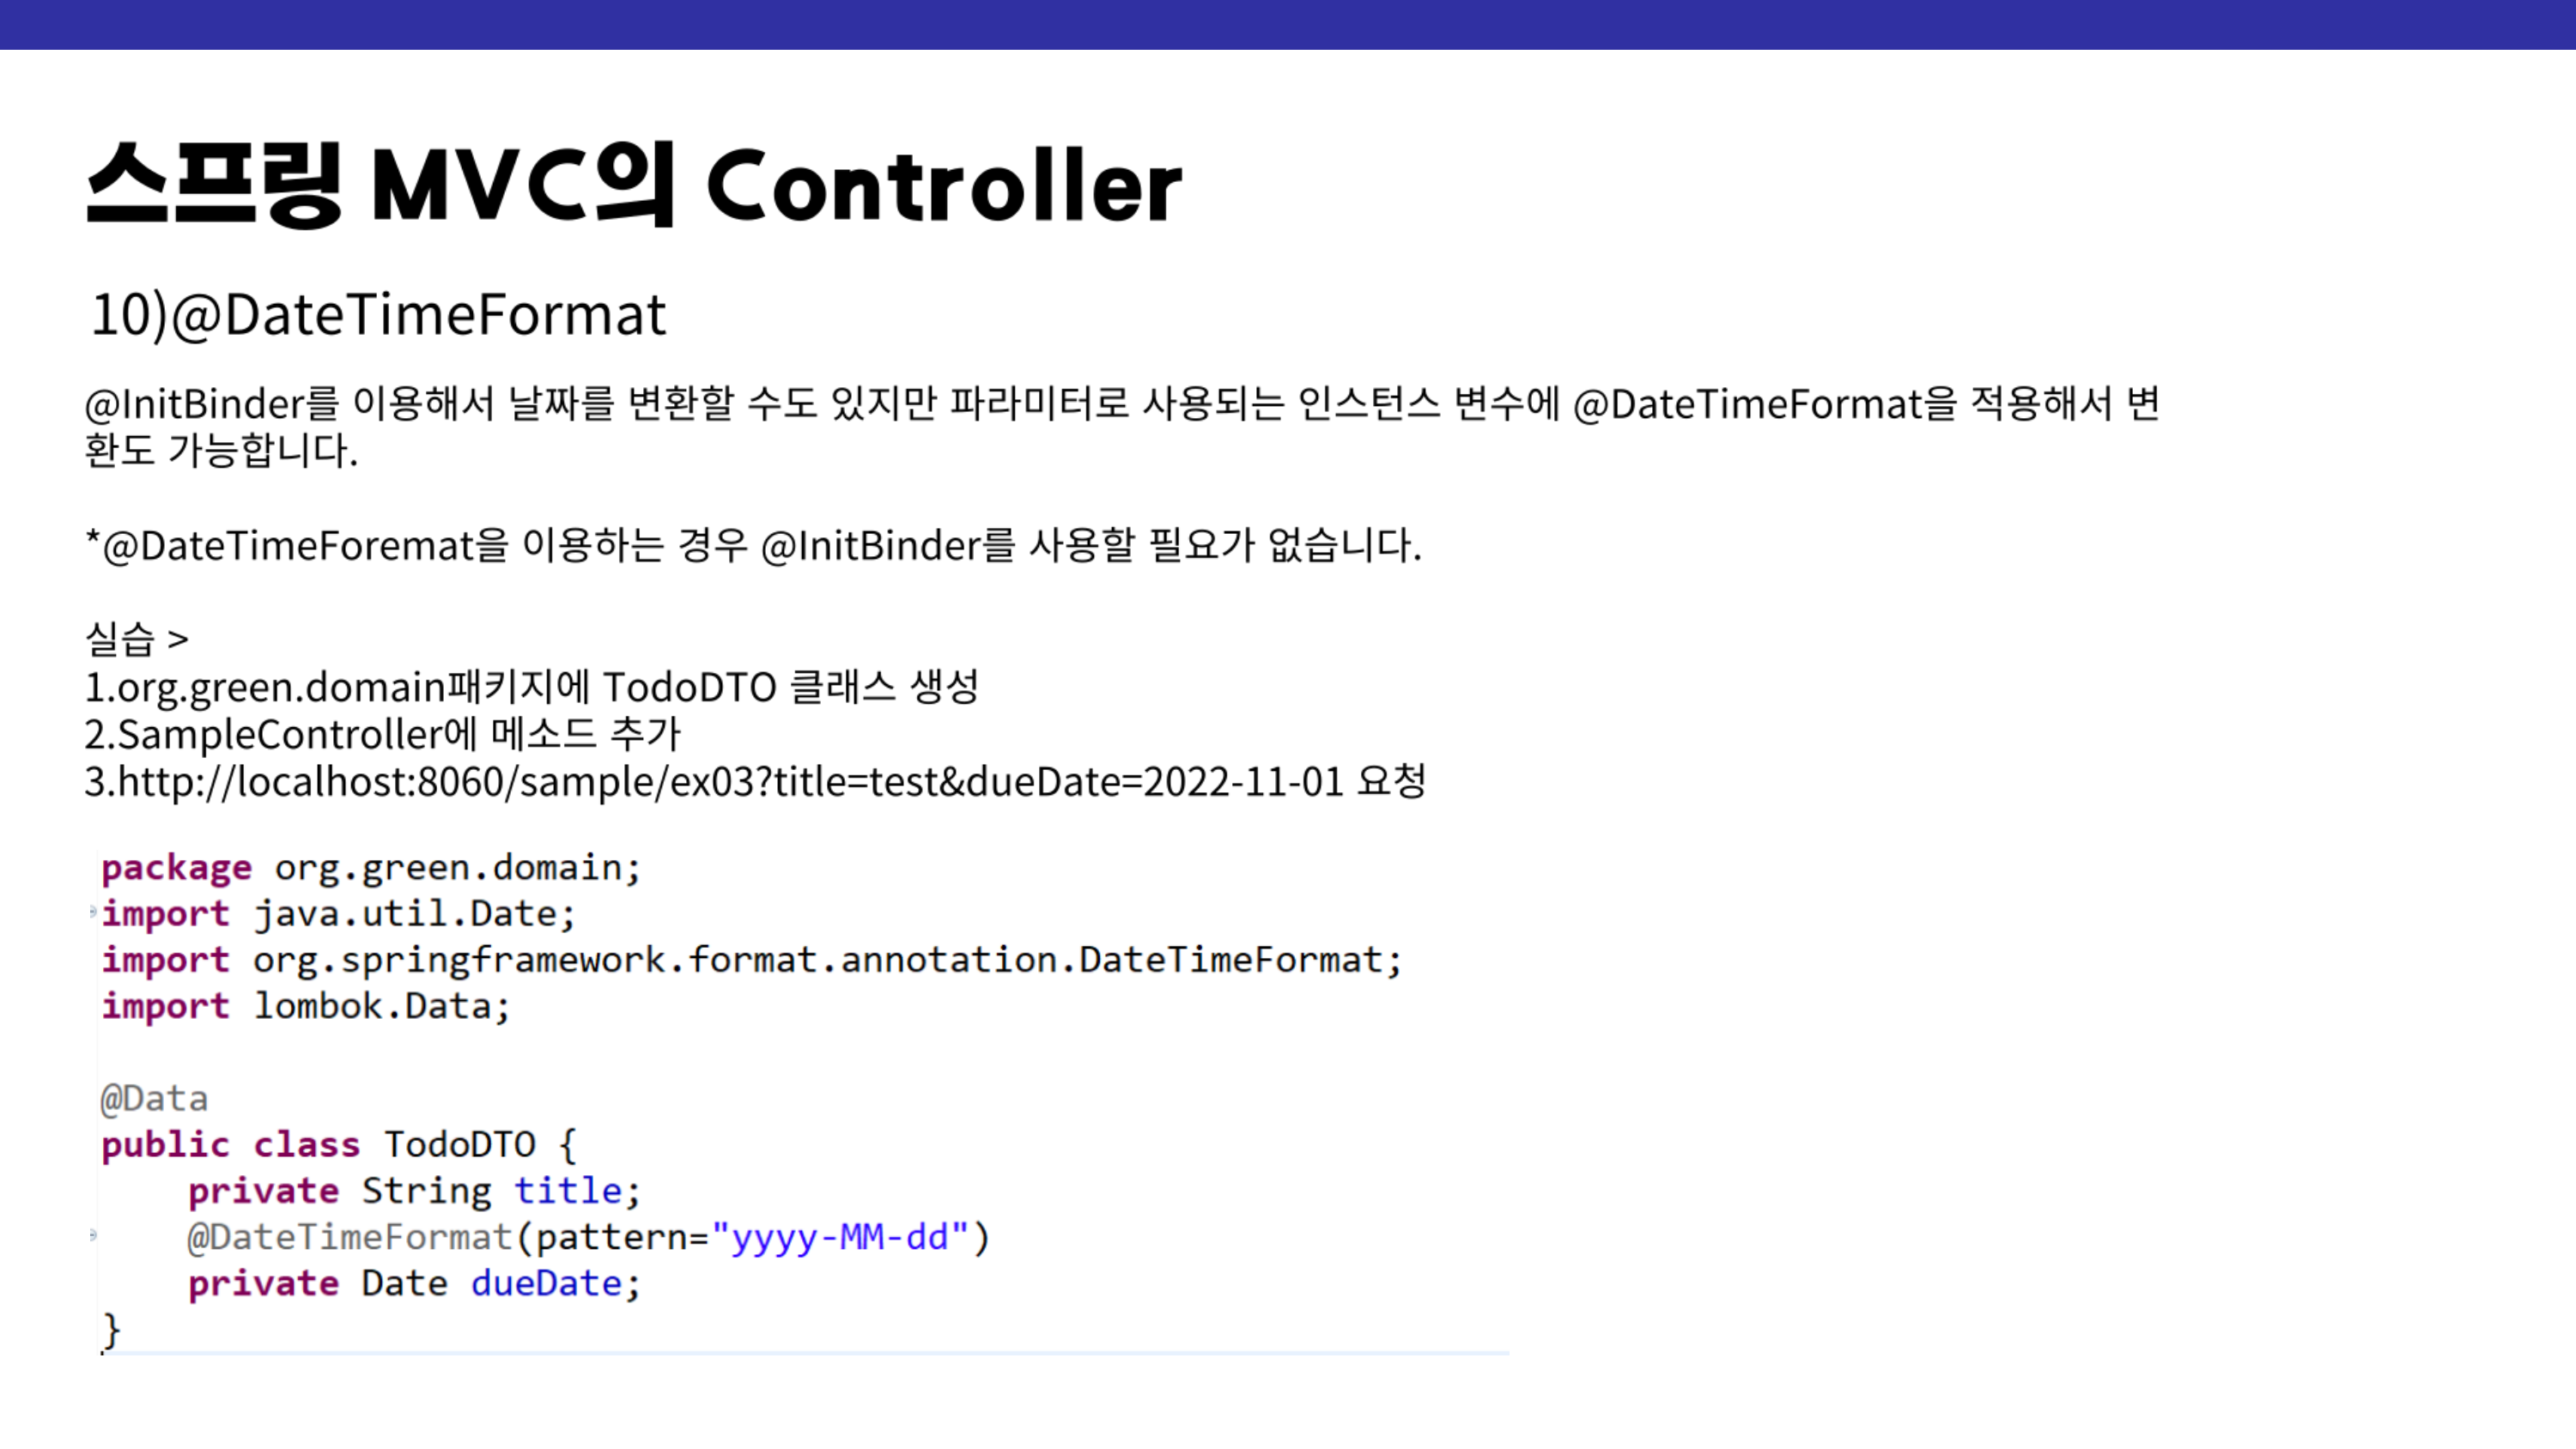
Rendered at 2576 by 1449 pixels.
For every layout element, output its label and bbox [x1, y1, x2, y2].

text_box [90, 850, 1510, 1356]
text_box [0, 0, 2576, 50]
picture [54, 101, 2197, 985]
